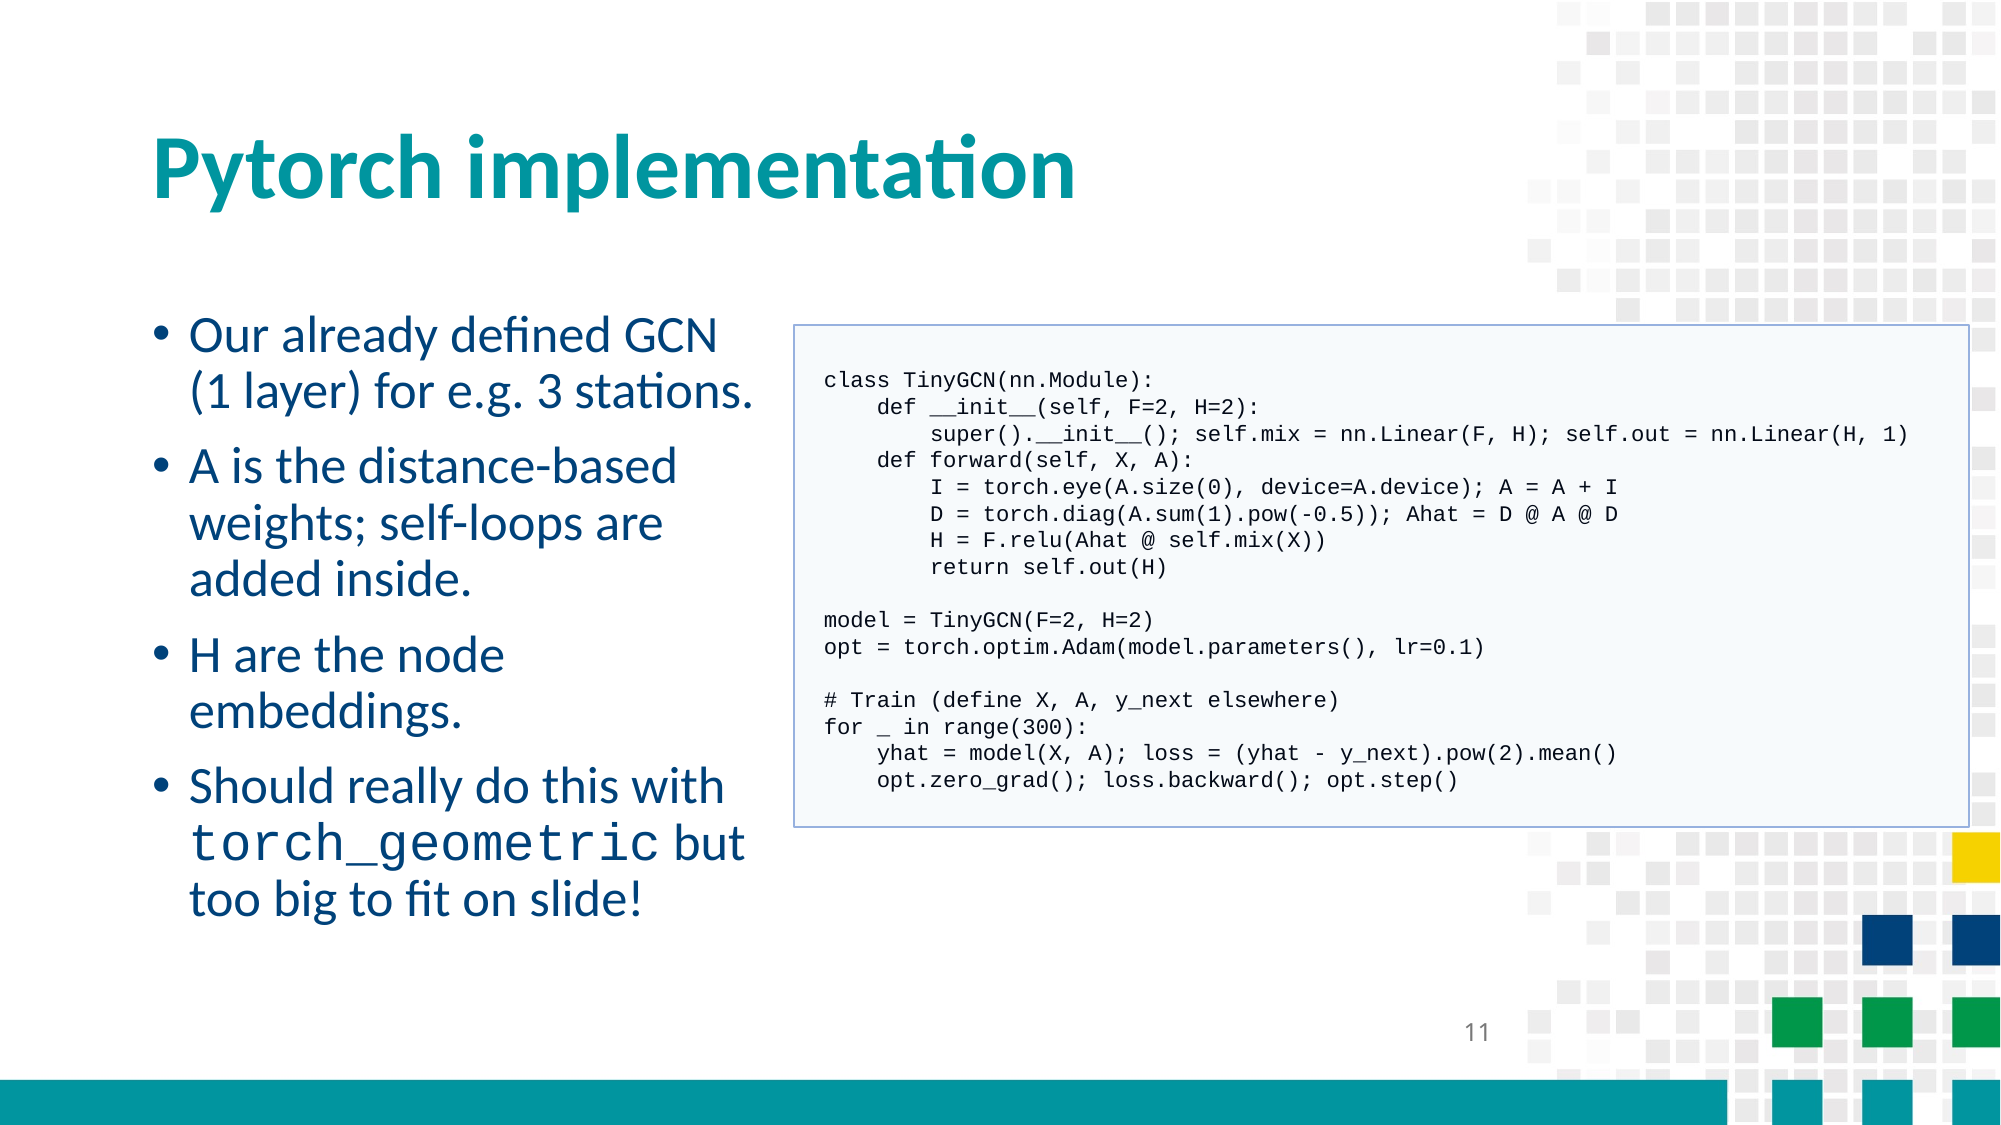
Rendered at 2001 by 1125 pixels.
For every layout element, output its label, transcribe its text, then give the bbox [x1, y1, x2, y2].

picture [0, 0, 2001, 1125]
list Our already defined GCN (1 layer) for e.g. 3 stations. A is the distance-based weights; self-loops are added inside. H are the node embeddings. Should really do this with torch_geometric but too big to fit on slide! [137, 299, 771, 981]
text_box [793, 325, 1970, 828]
title Pytorch implementation [137, 59, 1863, 278]
text_box class TinyGCN(nn.Module): def __init__(self, F=2, H=2): super().__init__(); self.mix = nn.Linear(F, H); self.out = nn.Linear(H, 1) def forward(self, X, A): I = torch.eye(A.size(0), device=A.device); A = A + I D = torch.diag(A.sum(1).pow(-0.5)); Ahat = D @ A @ D H = F.relu(Ahat @ self.mix(X)) return self.out(H) model = TinyGCN(F=2, H=2) opt = torch.optim.Adam(model.parameters(), lr=0.1) # Train (define X, A, y_next elsewhere) for _ in range(300): yhat = model(X, A); loss = (yhat - y_next).pow(2).mean() opt.zero_grad(); loss.backward(); opt.step() [809, 340, 1958, 818]
slide_number 11 [1191, 1003, 1507, 1064]
